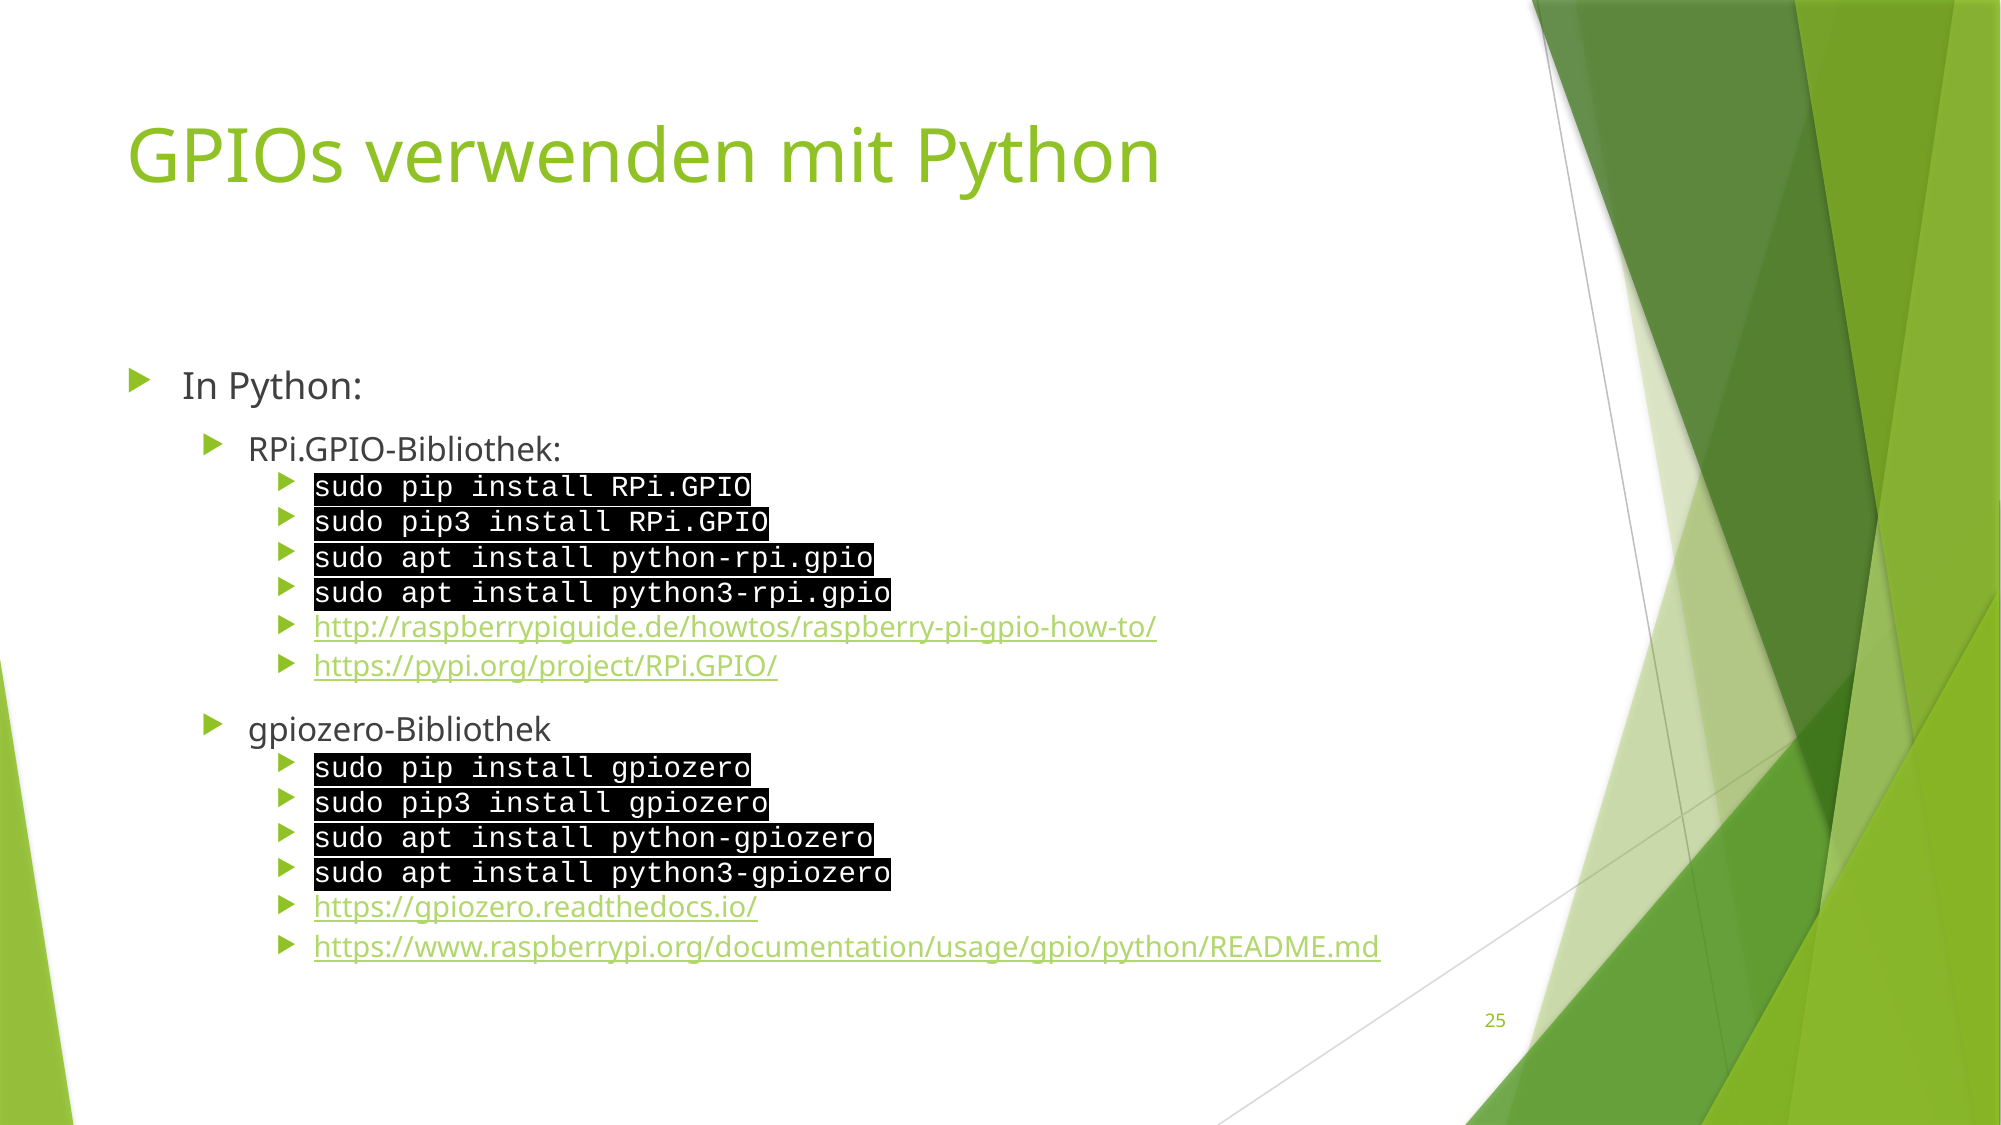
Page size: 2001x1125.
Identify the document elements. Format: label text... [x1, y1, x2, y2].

list In Python: RPi.GPIO-Bibliothek: sudo pip install RPi.GPIO sudo pip3 install RPi.GPIO sudo apt install python-rpi.gpio sudo apt install python3-rpi.gpio http://raspberrypiguide.de/howtos/raspberry-pi-gpio-how-to/ https://pypi.org/project/RPi.GPIO/ gpiozero-Bibliothek sudo pip install gpiozero sudo pip3 install gpiozero sudo apt install python-gpiozero sudo apt install python3-gpiozero https://gpiozero.readthedocs.io/ https://www.raspberrypi.org/documentation/usage/gpio/python/README.md [111, 354, 1522, 992]
slide_number 25 [1409, 991, 1522, 1051]
title GPIOs verwenden mit Python [111, 99, 1522, 317]
